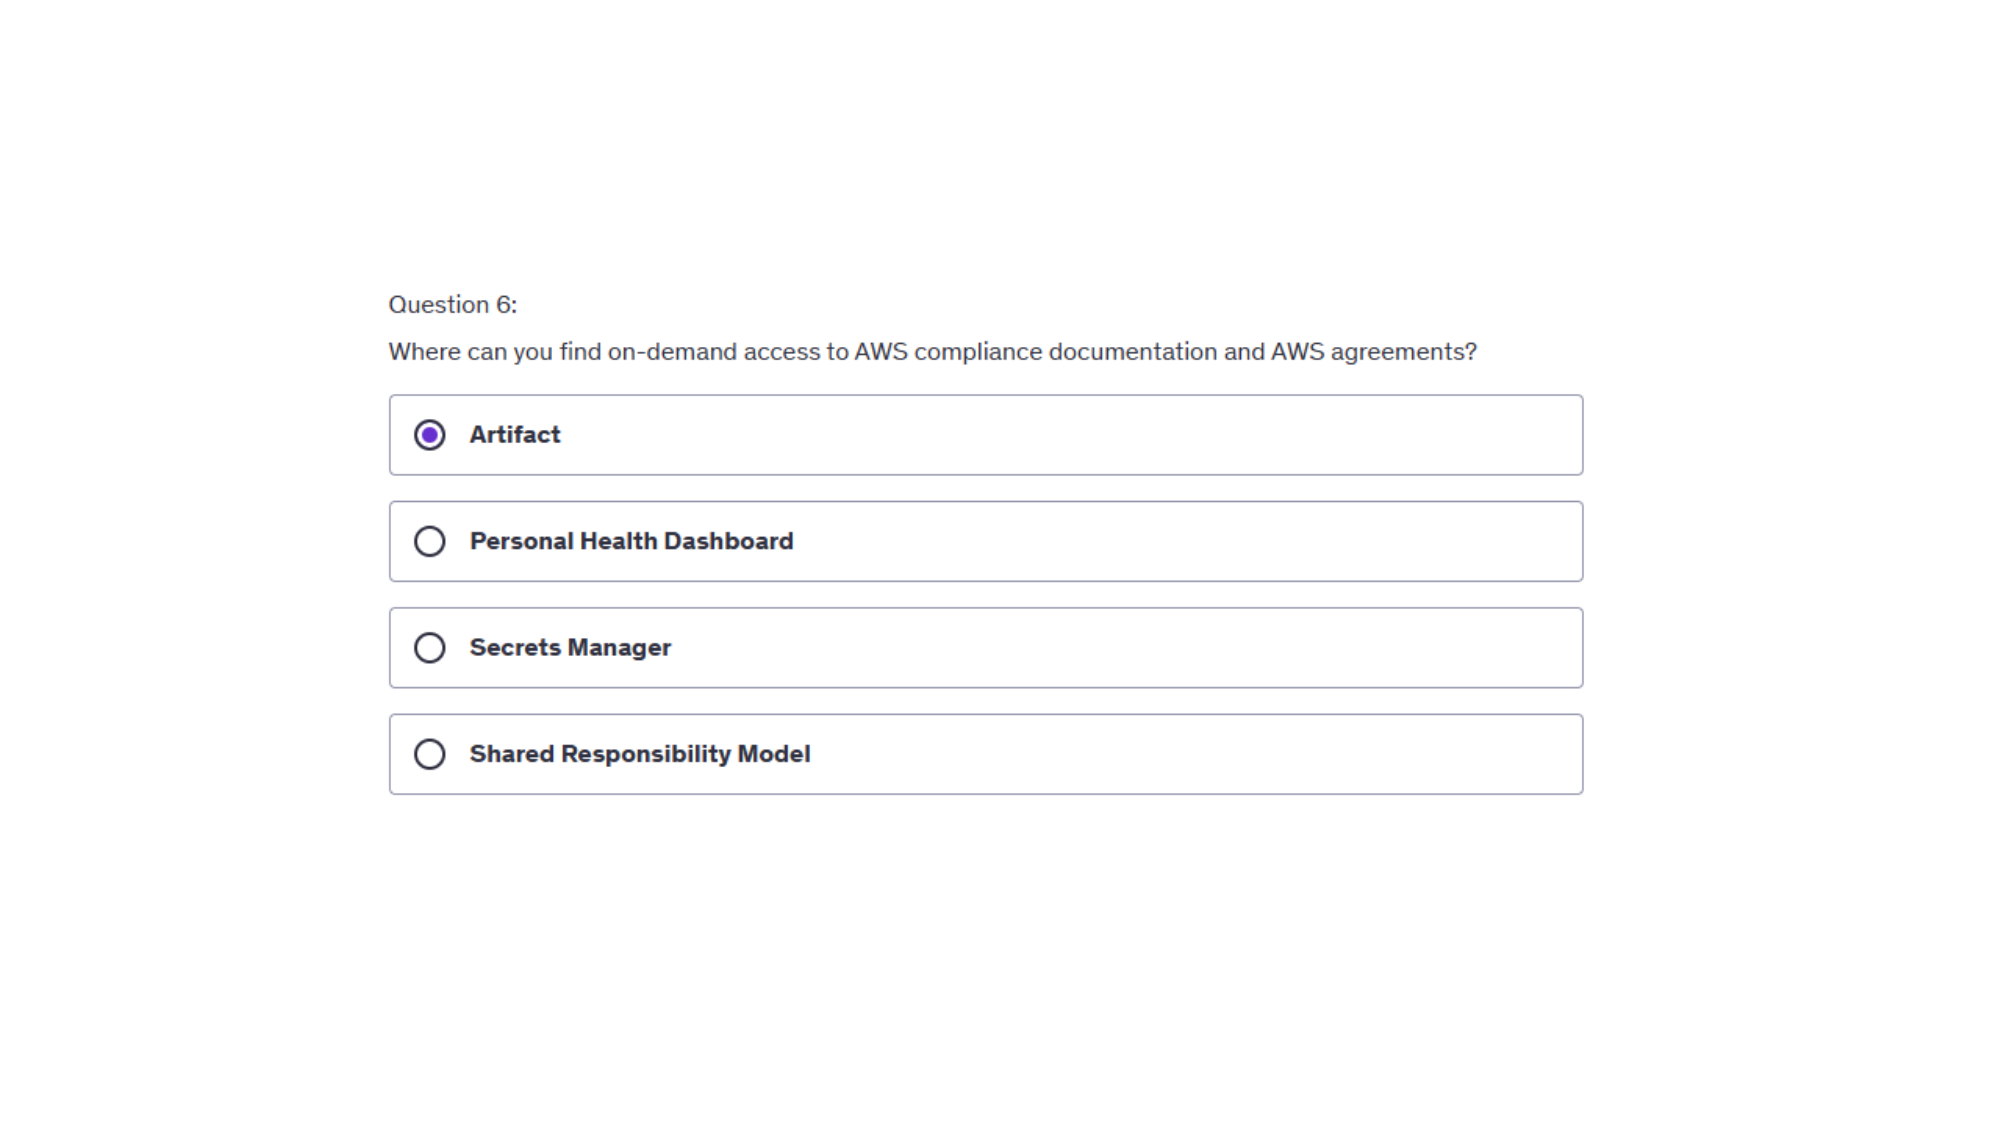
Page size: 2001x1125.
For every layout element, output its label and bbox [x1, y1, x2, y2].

picture [330, 249, 1670, 876]
